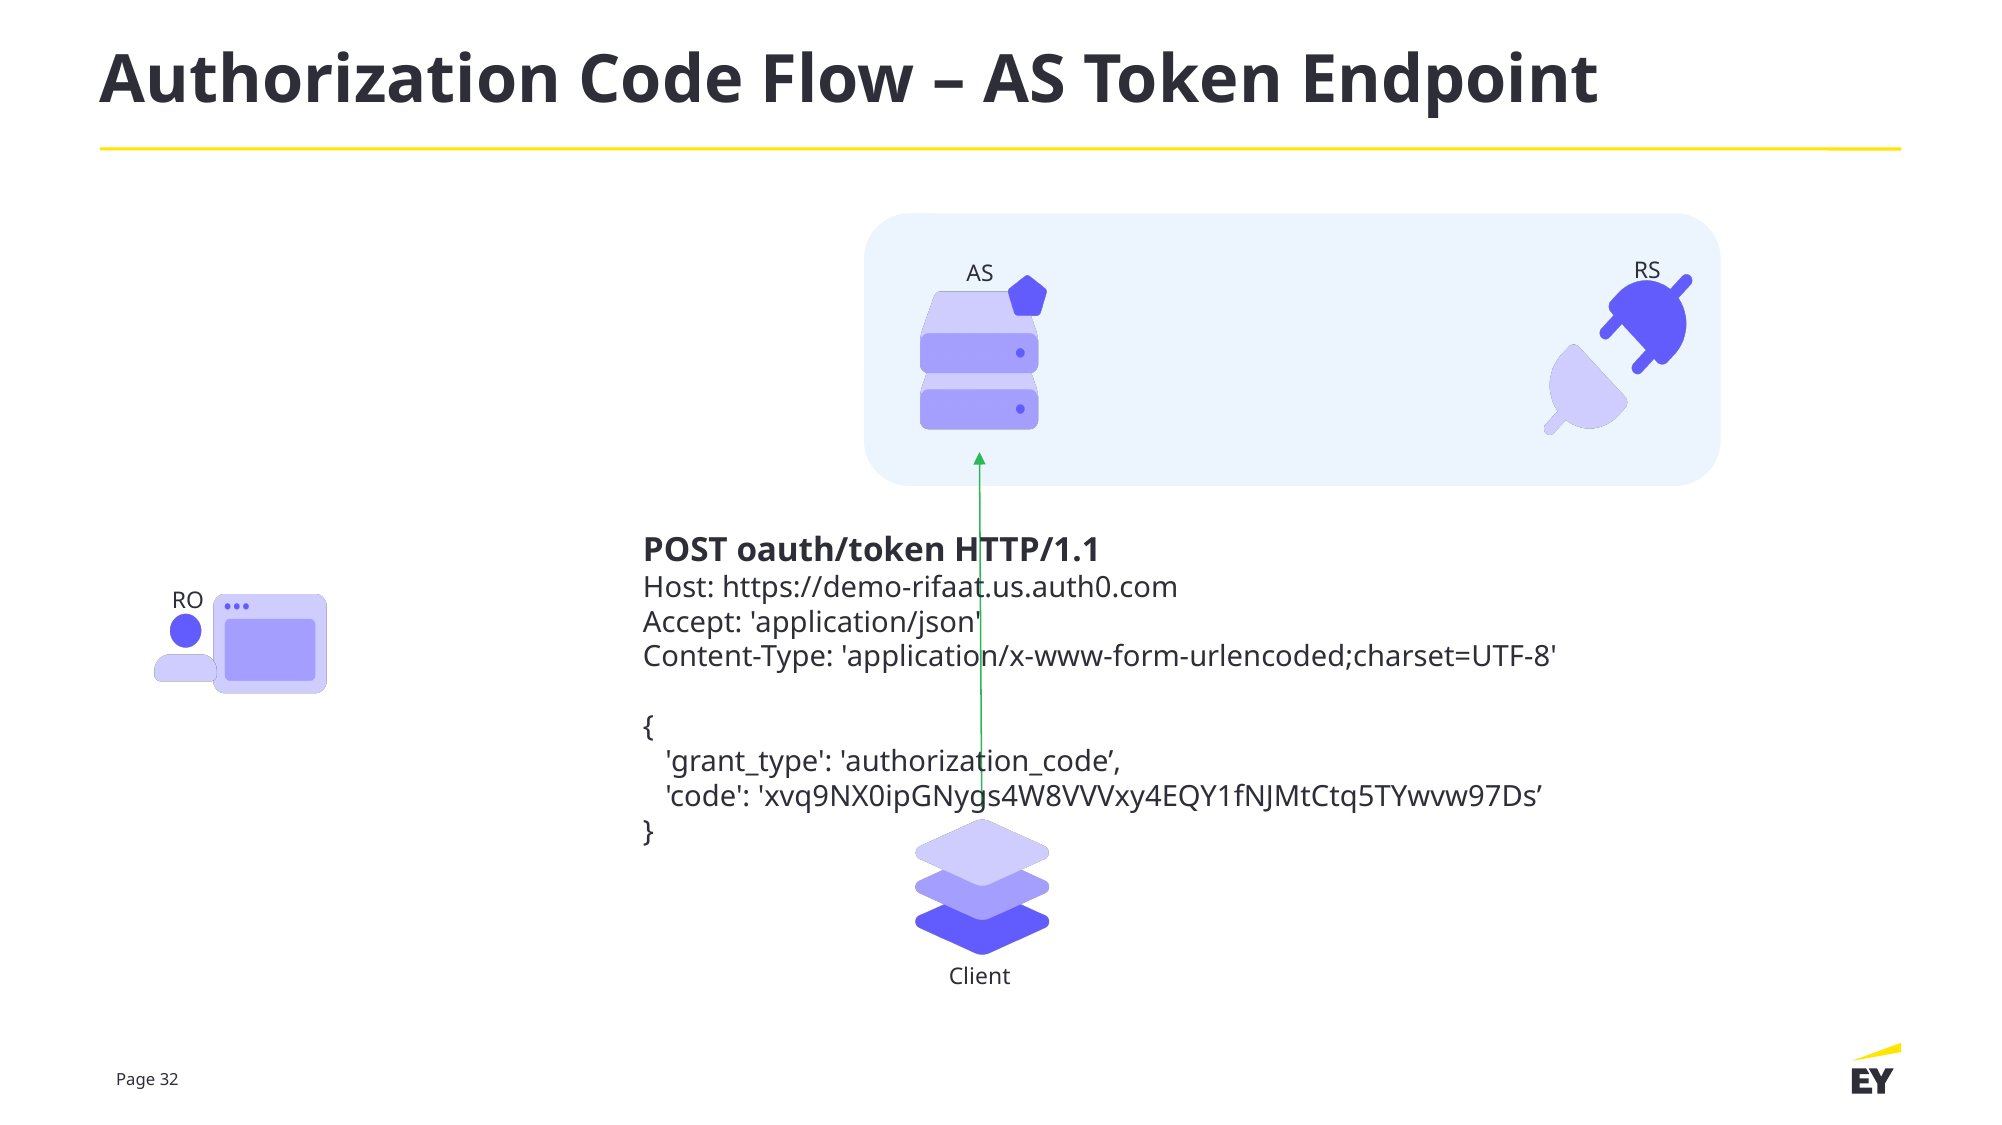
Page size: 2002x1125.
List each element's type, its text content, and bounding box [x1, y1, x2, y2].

text_box POST oauth/token HTTP/1.1 Host: https://demo-rifaat.us.auth0.com Accept: 'application/json' Content-Type: 'application/x-www-form-urlencoded;charset=UTF-8' { 'grant_type': 'authorization_code’, 'code': 'xvq9NX0ipGNygs4W8VVVxy4EQY1fNJMtCtq5TYwvw97Ds’ } [987, 520, 1573, 855]
slide_number Page 32 [101, 1061, 211, 1092]
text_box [863, 213, 1721, 487]
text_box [148, 569, 339, 718]
title Authorization Code Flow – AS Token Endpoint [100, 48, 1901, 146]
text_box POST oauth/token HTTP/1.1 Host: https://demo-rifaat.us.auth0.com Accept: 'application/json' Content-Type: 'application/x-www-form-urlencoded;charset=UTF-8' { 'grant_type': 'authorization_code’, 'code': 'xvq9NX0ipGNygs4W8VVVxy4EQY1fNJMtCtq5TYwvw97Ds’ } [628, 520, 974, 855]
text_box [892, 806, 1071, 998]
